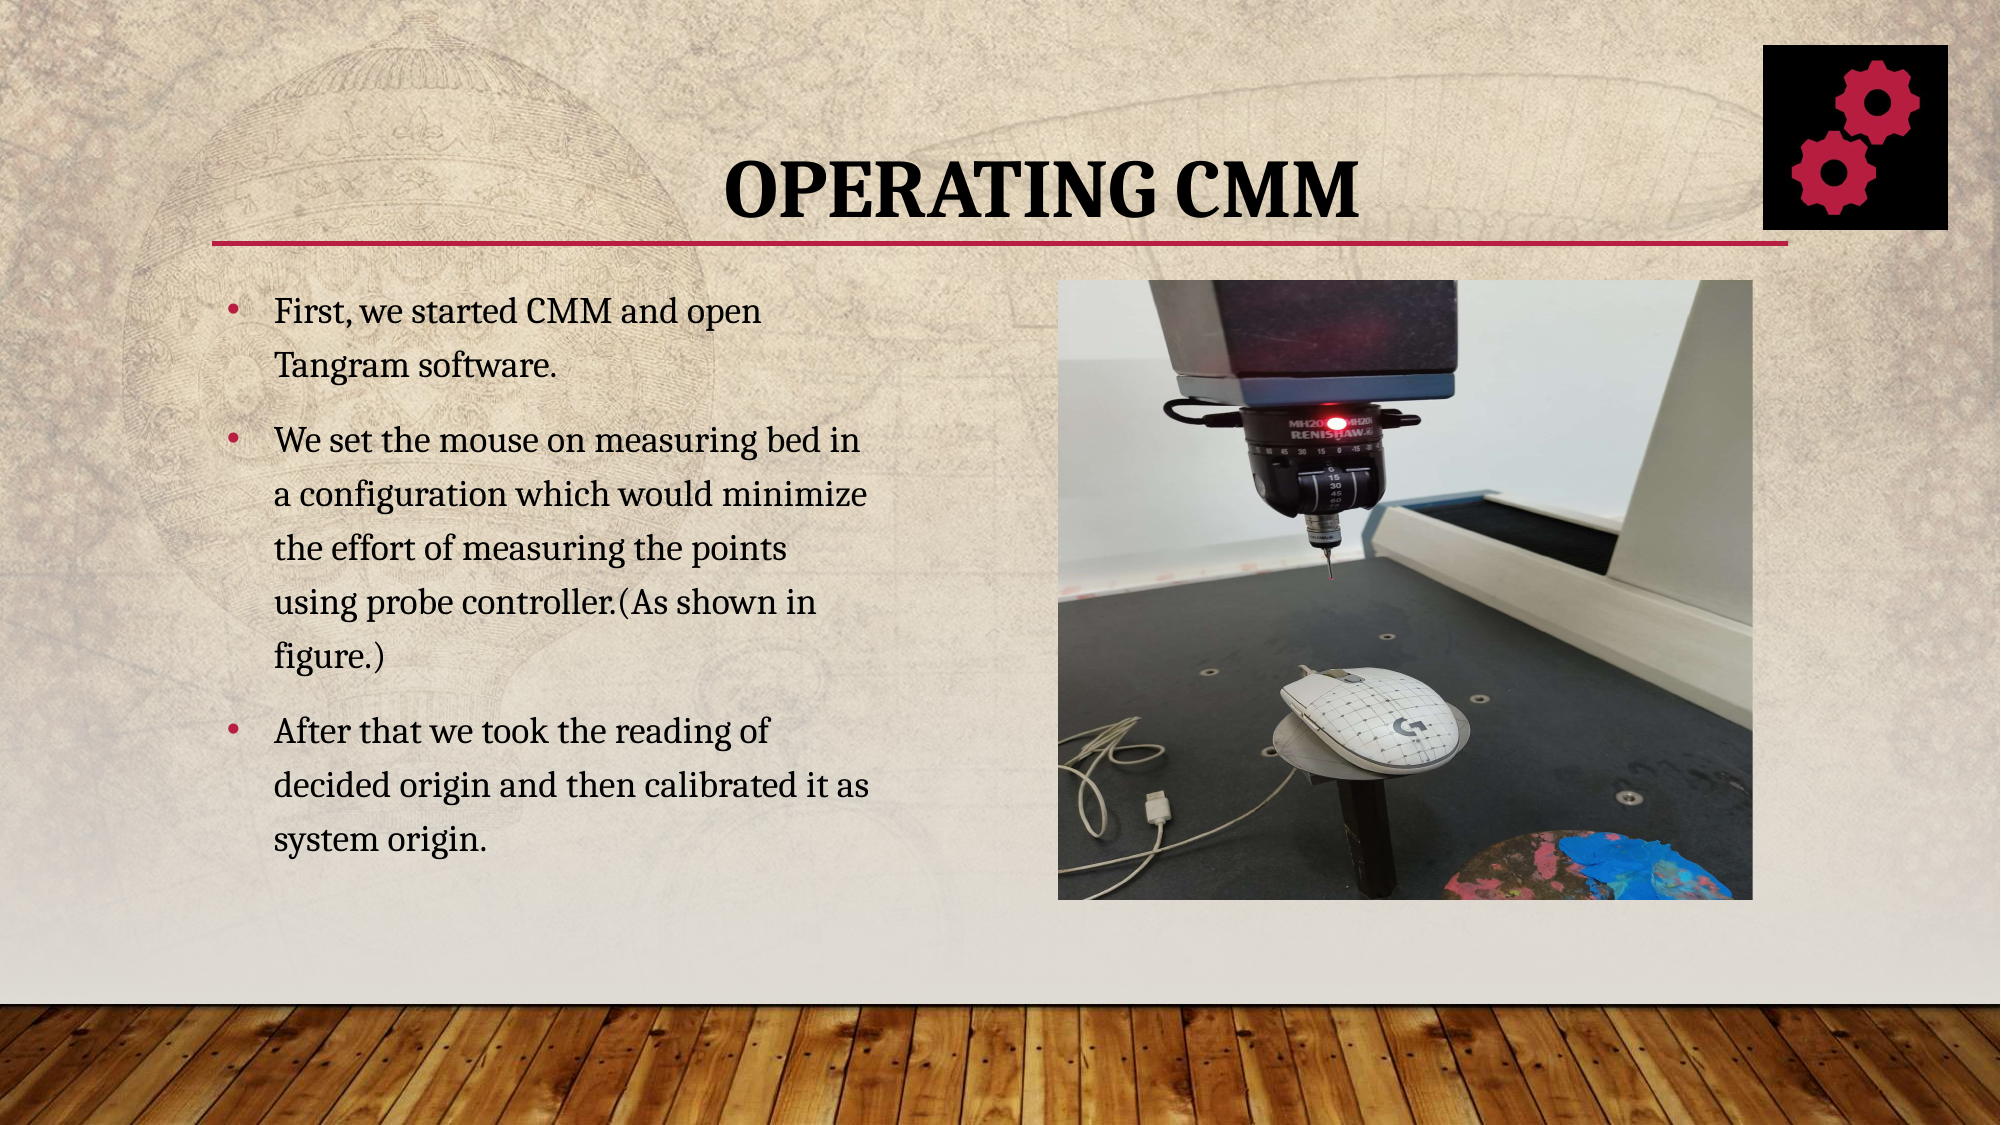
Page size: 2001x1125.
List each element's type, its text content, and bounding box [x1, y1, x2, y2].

picture [0, 1004, 2000, 1125]
picture [1763, 45, 1949, 230]
list First, we started CMM and open Tangram software. We set the mouse on measuring bed in a configuration which would minimize the effort of measuring the points using probe controller.(As shown in figure.) After that we took the reading of decided origin and then calibrated it as system origin. [211, 269, 891, 900]
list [1057, 280, 1753, 900]
title Operating CMM [709, 138, 1407, 237]
